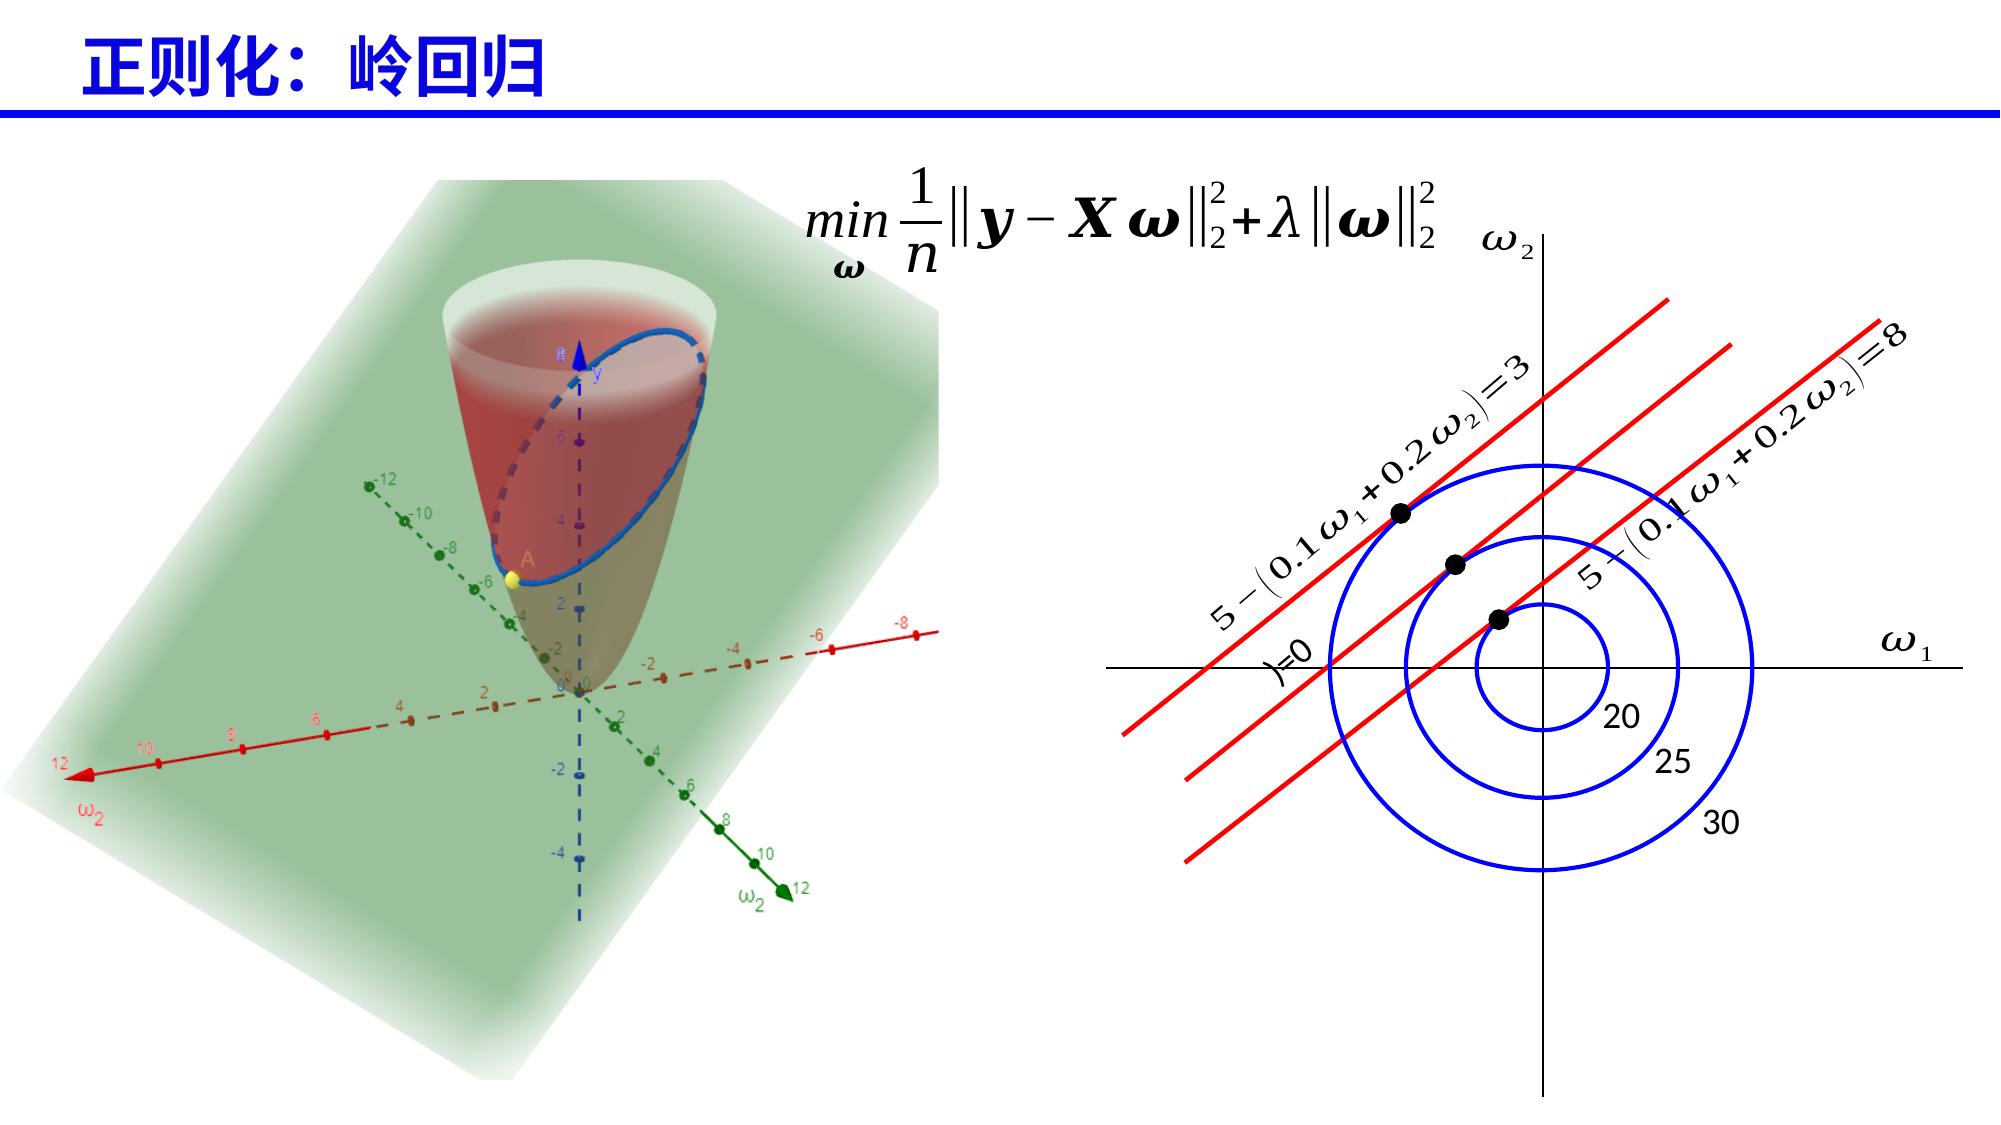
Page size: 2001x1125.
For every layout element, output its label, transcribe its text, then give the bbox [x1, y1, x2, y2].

picture [0, 180, 939, 1080]
text_box 正则化：岭回归 [65, 16, 1463, 110]
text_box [1104, 219, 1964, 1097]
